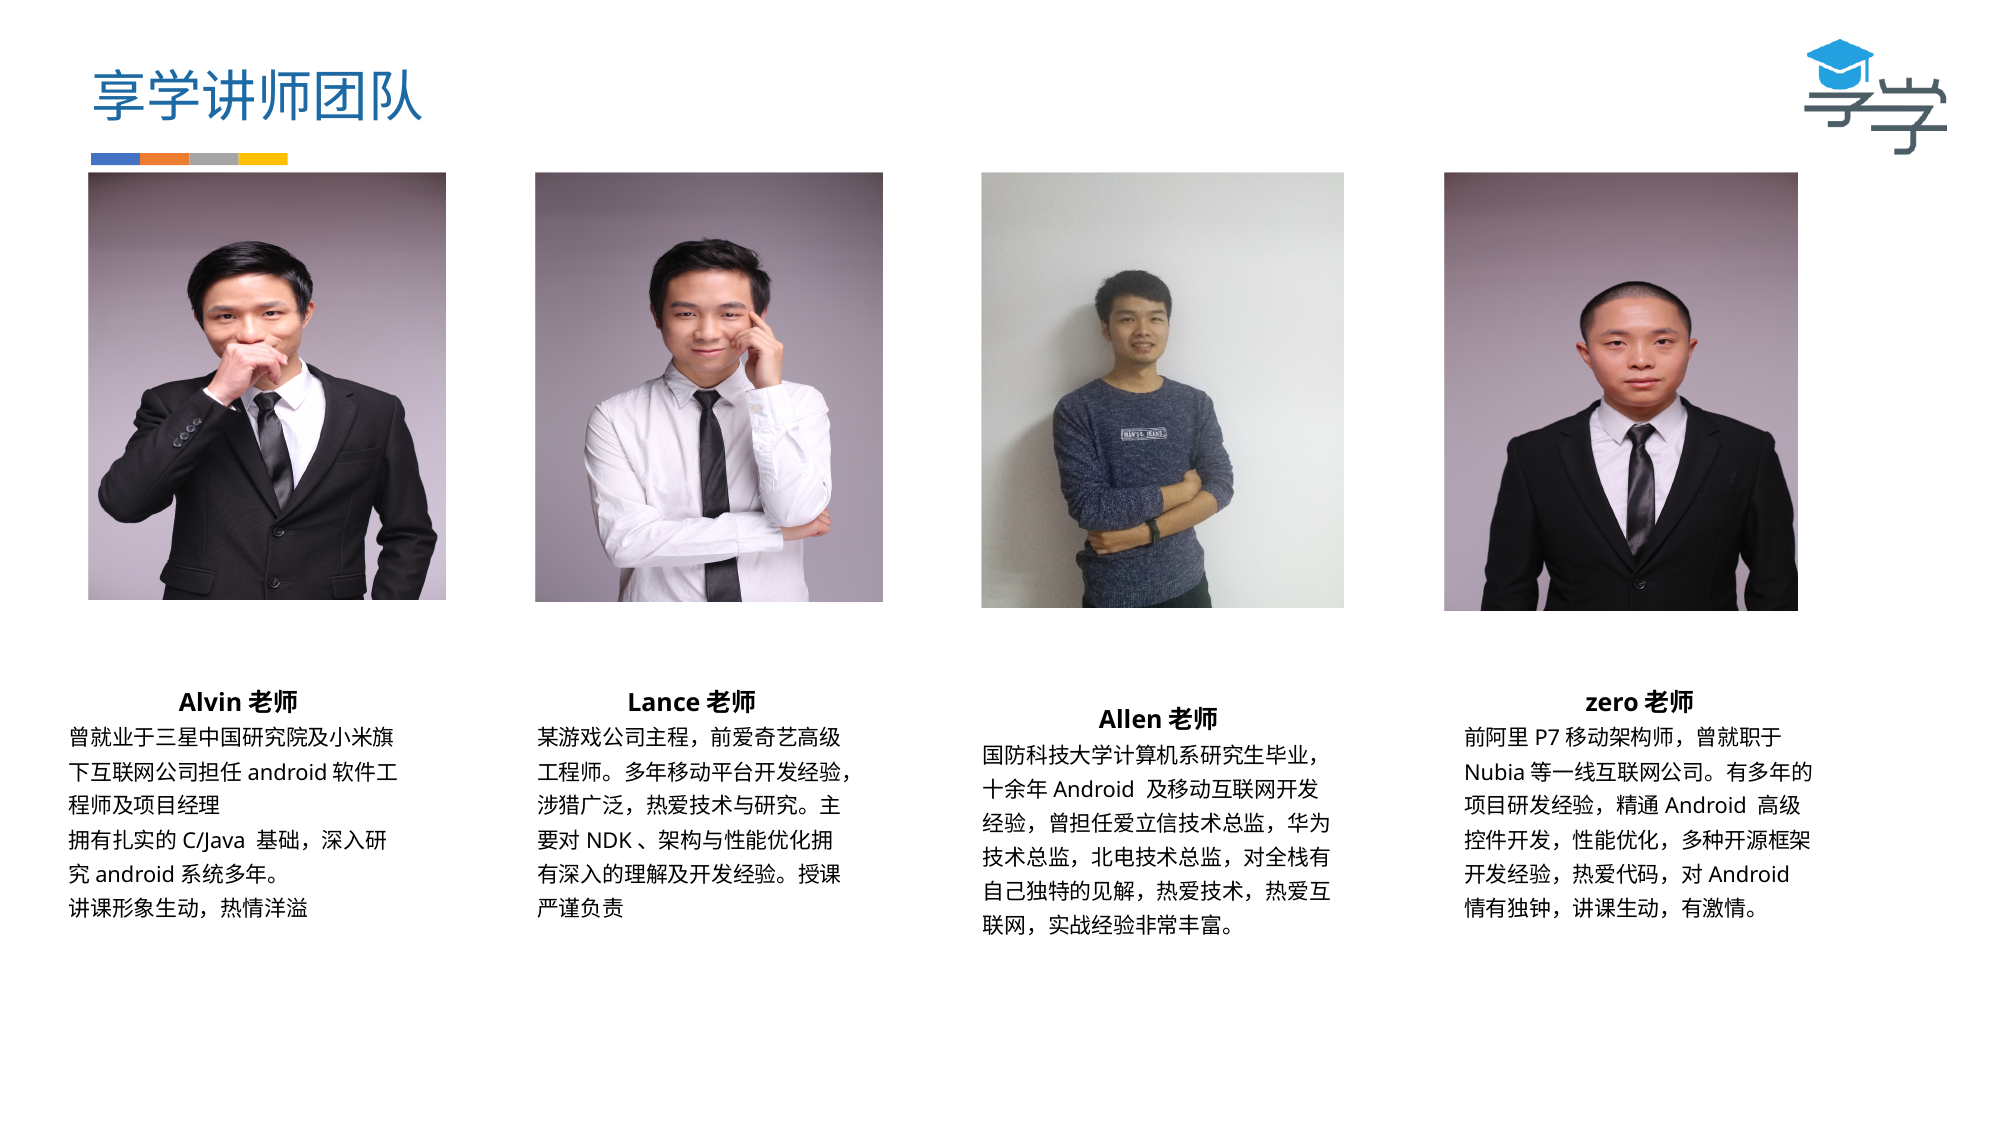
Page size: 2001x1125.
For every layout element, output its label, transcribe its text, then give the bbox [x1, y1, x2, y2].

picture [53, 173, 481, 600]
text_box Alvin老师 曾就业于三星中国研究院及小米旗下互联网公司担任android软件工程师及项目经理 拥有扎实的C/Java 基础，深入研究android系统多年。 讲课形象生动，热情洋溢 [53, 663, 424, 928]
picture [494, 173, 924, 602]
picture [1799, 20, 1952, 173]
text_box 享学讲师团队 [91, 60, 699, 128]
text_box zero老师 前阿里P7移动架构师，曾就职于Nubia等一线互联网公司。有多年的项目研发经验，精通Android 高级控件开发，性能优化，多种开源框架开发经验，热爱代码，对Android情有独钟，讲课生动，有激情。 [1449, 663, 1832, 928]
picture [1401, 173, 1841, 611]
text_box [90, 152, 288, 166]
text_box Allen老师 国防科技大学计算机系研究生毕业， 十余年Android 及移动互联网开发经验，曾担任爱立信技术总监，华为技术总监，北电技术总监，对全栈有自己独特的见解，热爱技术，热爱互联网，实战经验非常丰富。 [968, 681, 1350, 946]
text_box Lance老师 某游戏公司主程，前爱奇艺高级工程师。多年移动平台开发经验，涉猎广泛，热爱技术与研究。主要对NDK、架构与性能优化拥有深入的理解及开发经验。授课严谨负责 [522, 663, 861, 928]
picture [945, 173, 1381, 608]
